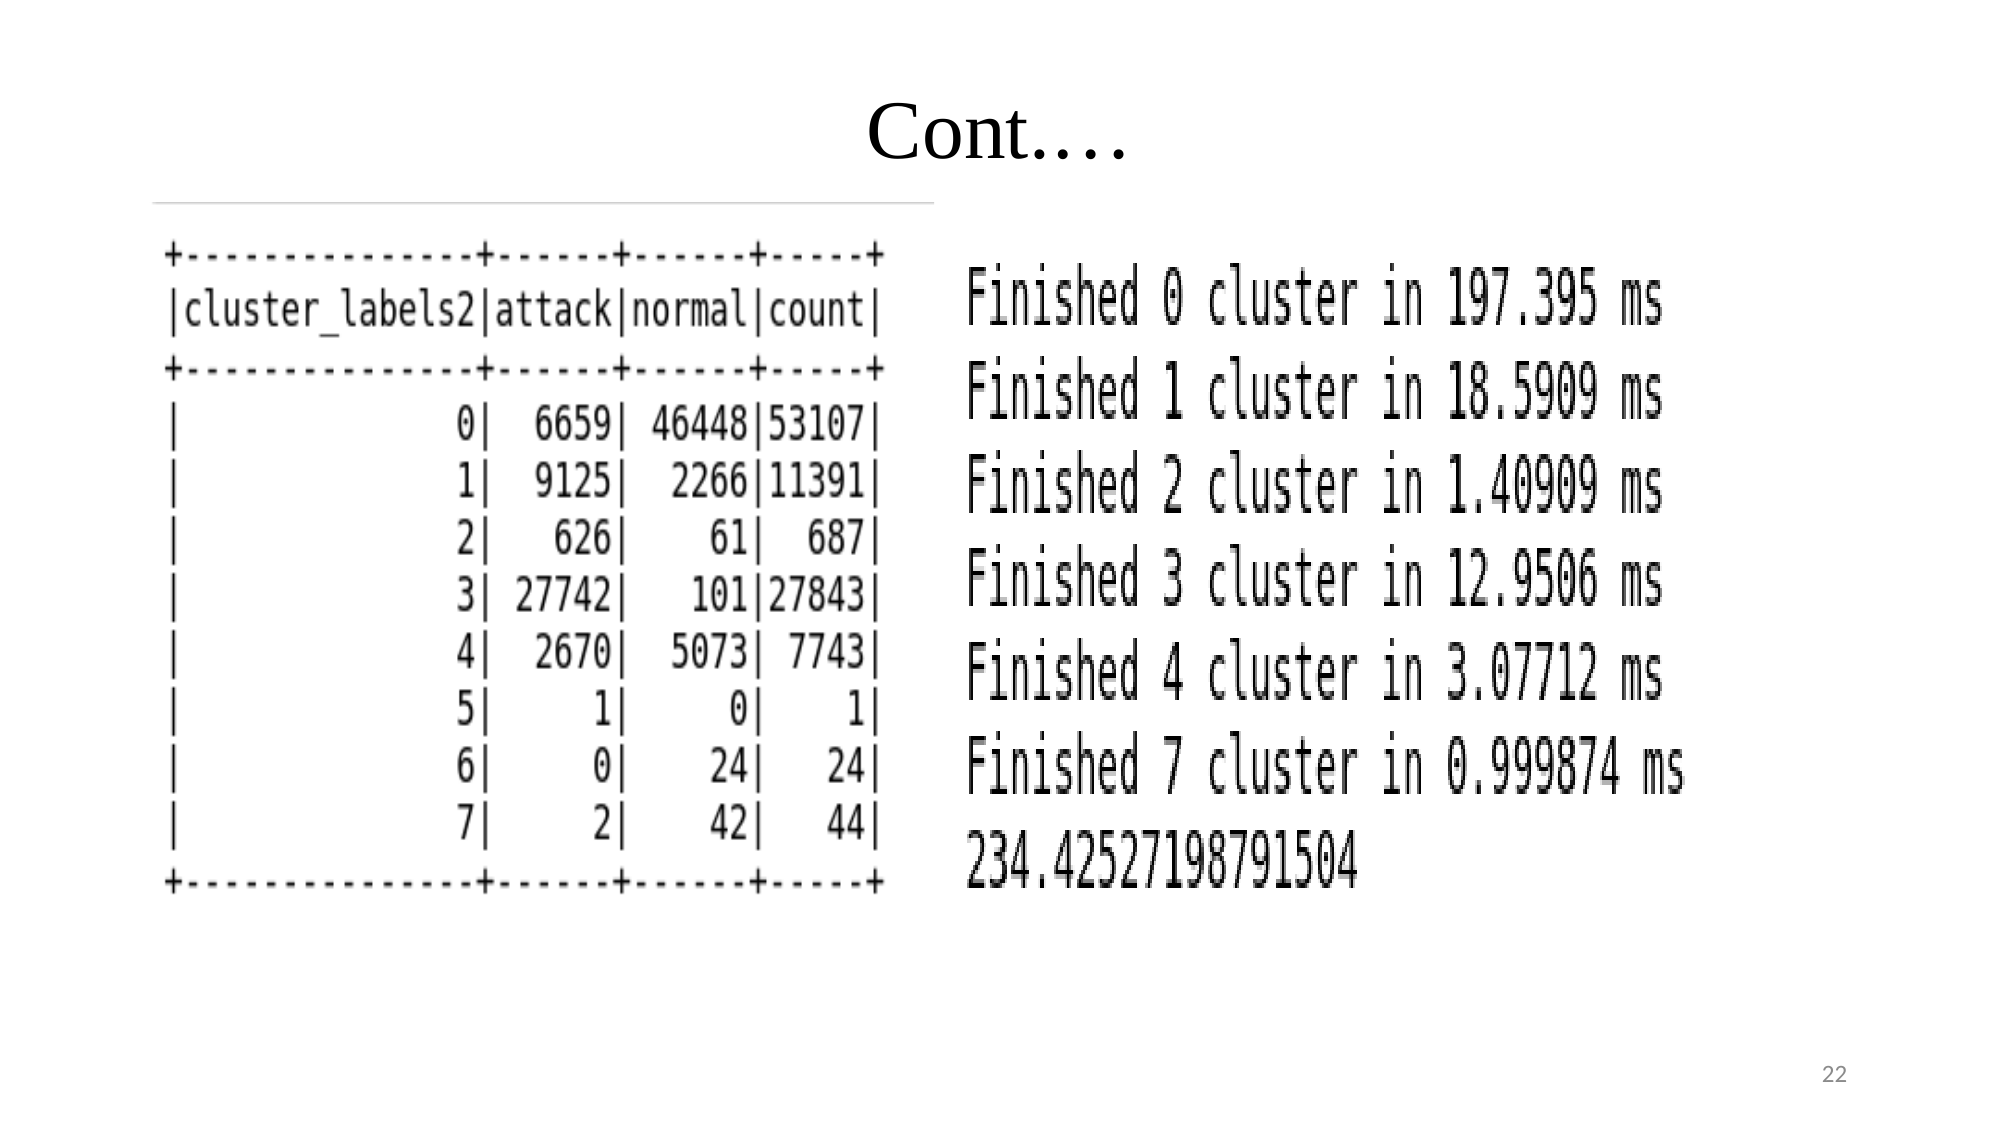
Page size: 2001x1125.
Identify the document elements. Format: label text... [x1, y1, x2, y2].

title Cont.… [137, 59, 1863, 203]
slide_number 22 [1412, 1042, 1863, 1103]
picture [122, 202, 1707, 938]
